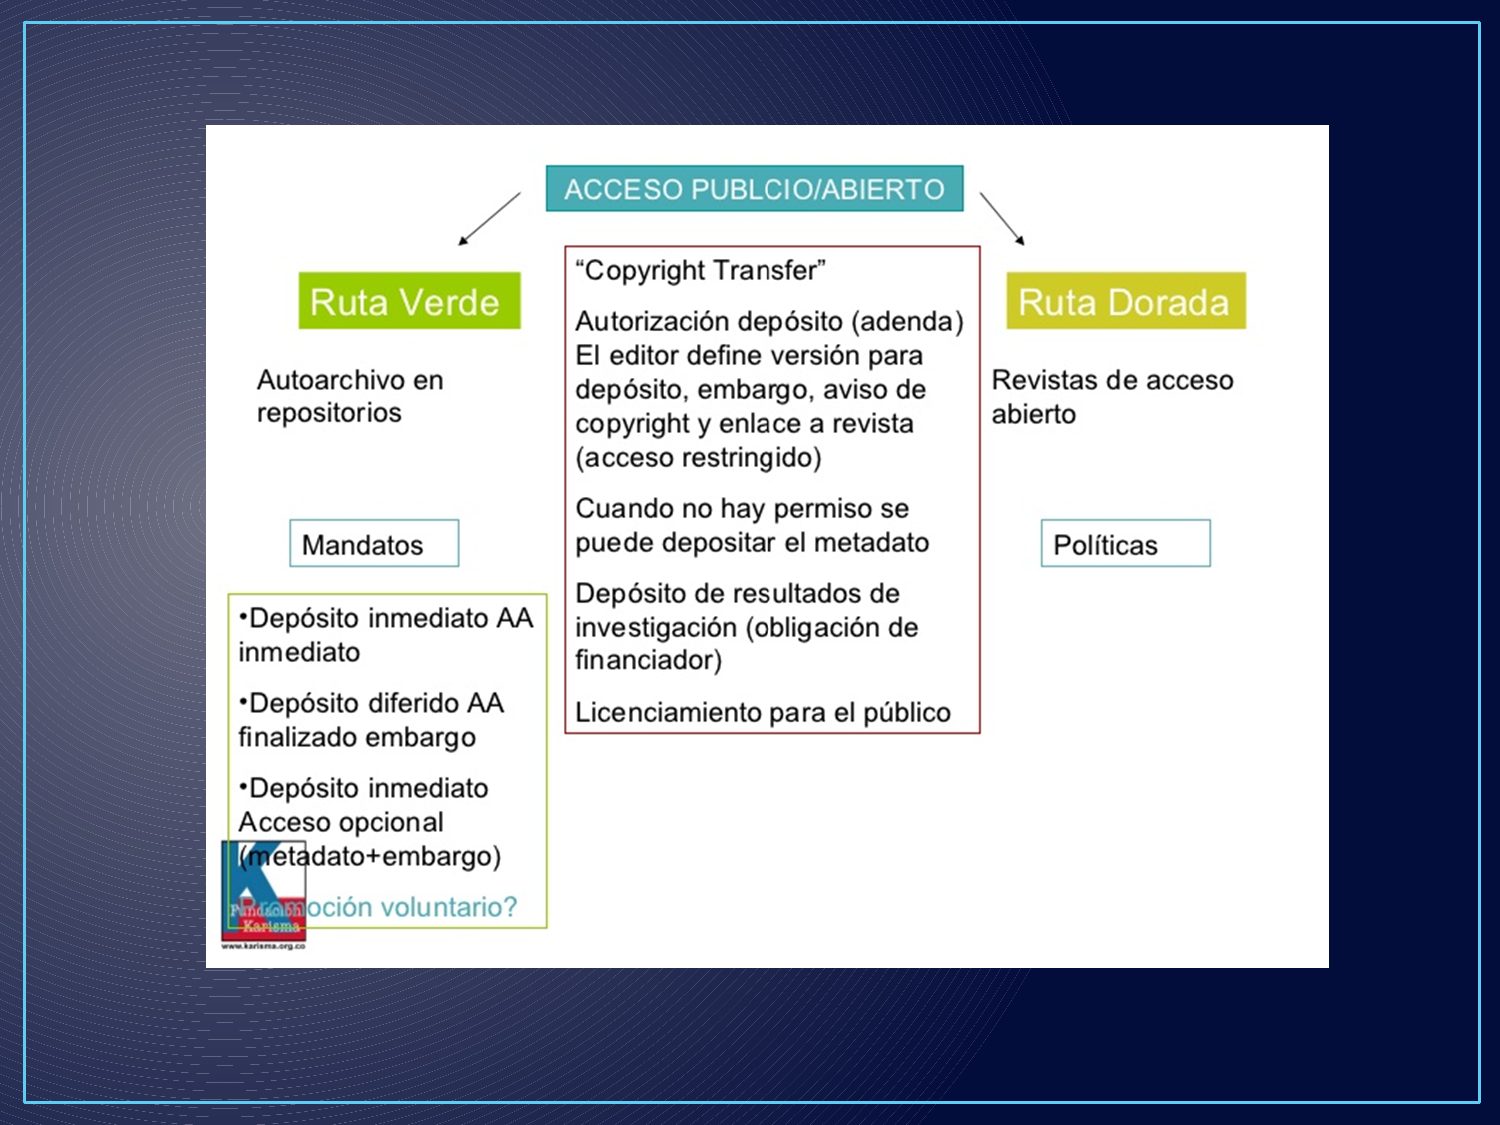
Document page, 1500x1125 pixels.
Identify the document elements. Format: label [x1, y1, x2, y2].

list [206, 125, 1329, 968]
